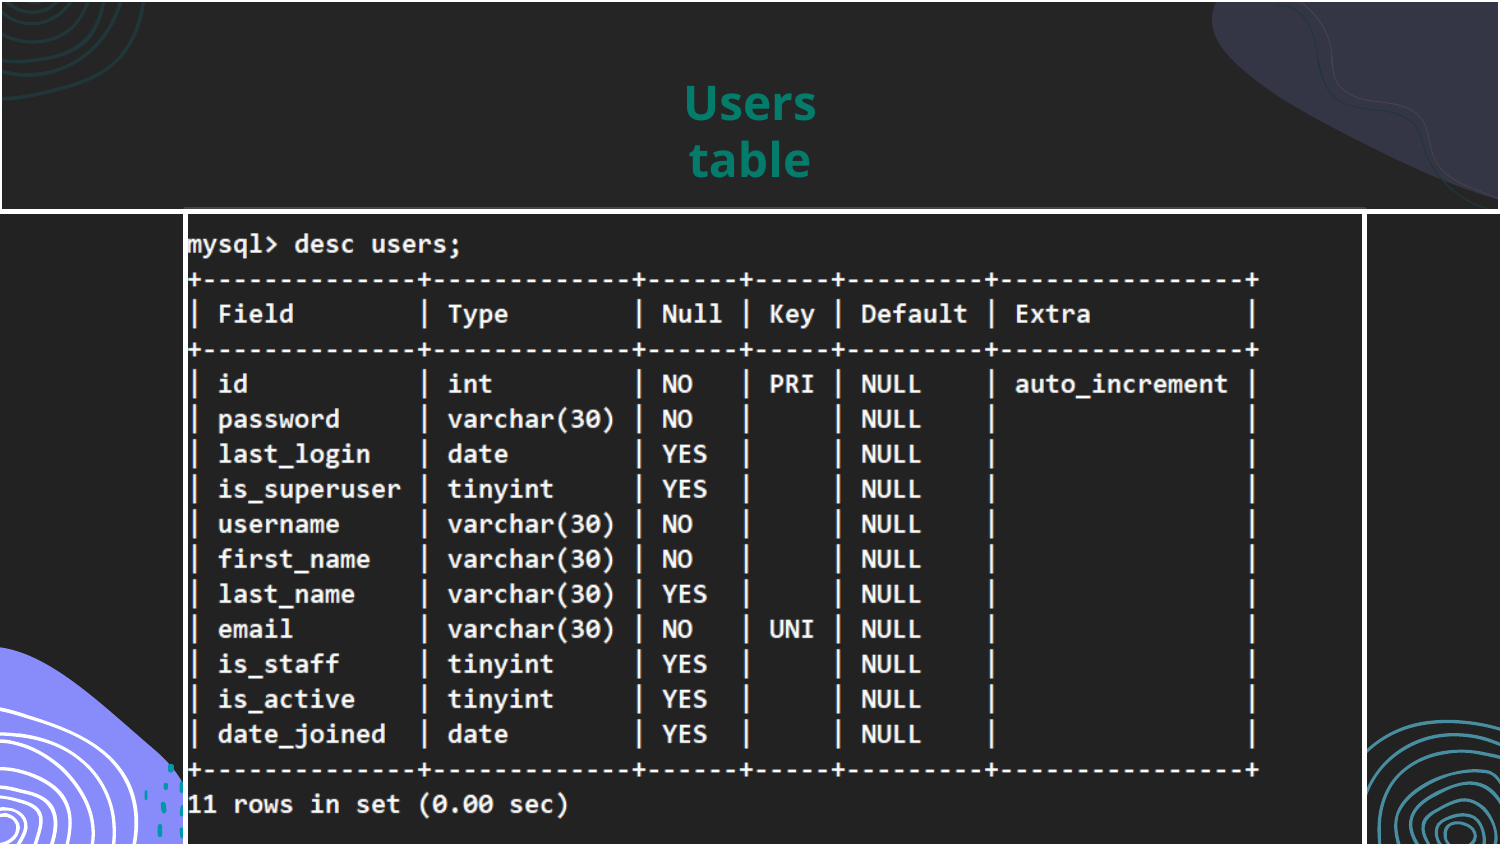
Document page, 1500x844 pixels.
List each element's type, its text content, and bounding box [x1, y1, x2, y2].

title Users table [0, 0, 1500, 212]
picture [187, 211, 1363, 844]
